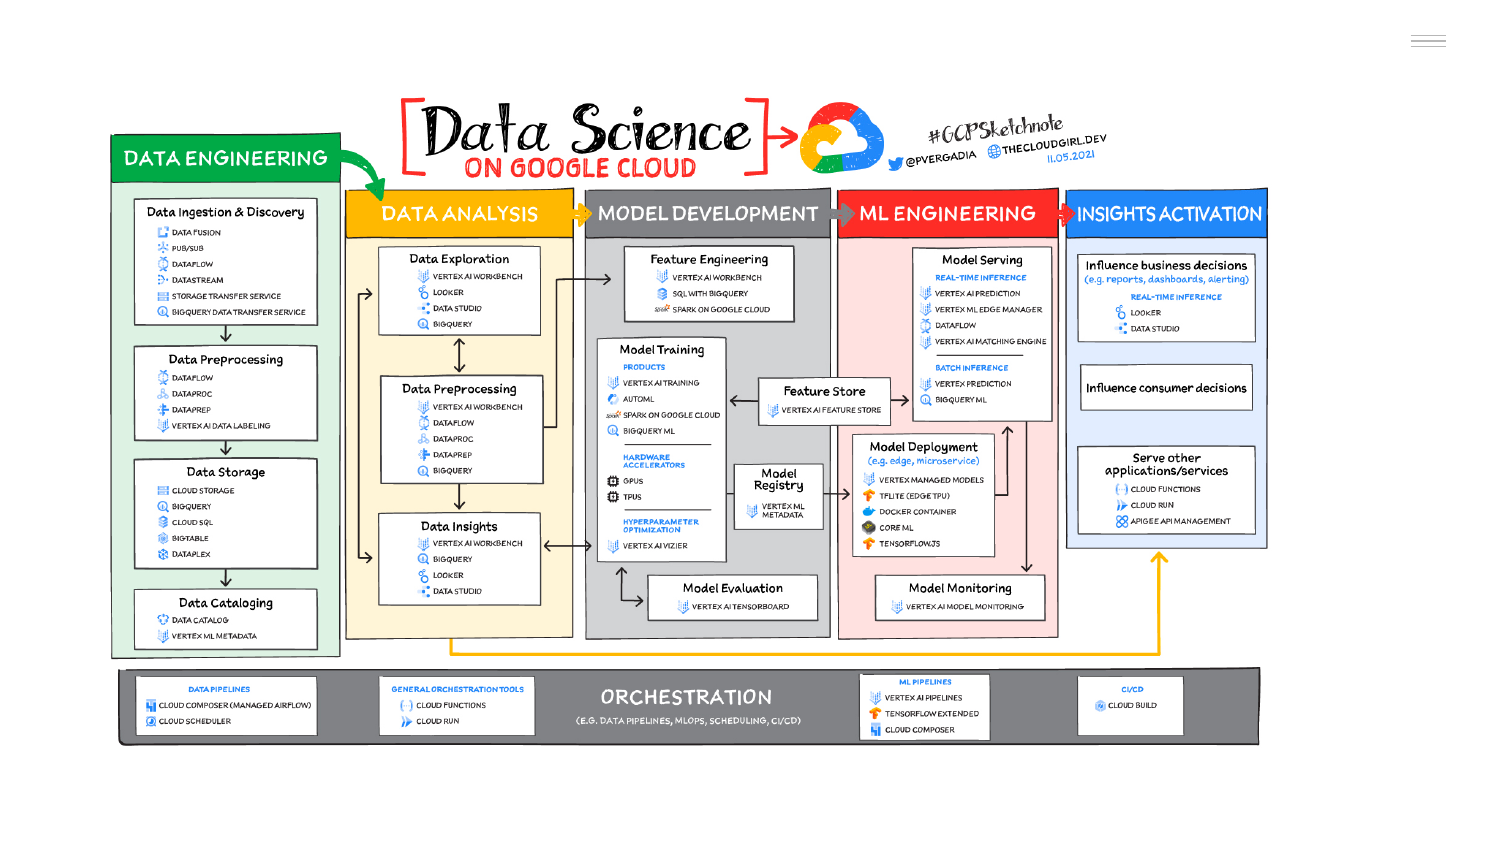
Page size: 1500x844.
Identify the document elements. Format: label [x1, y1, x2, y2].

picture [100, 91, 1276, 753]
